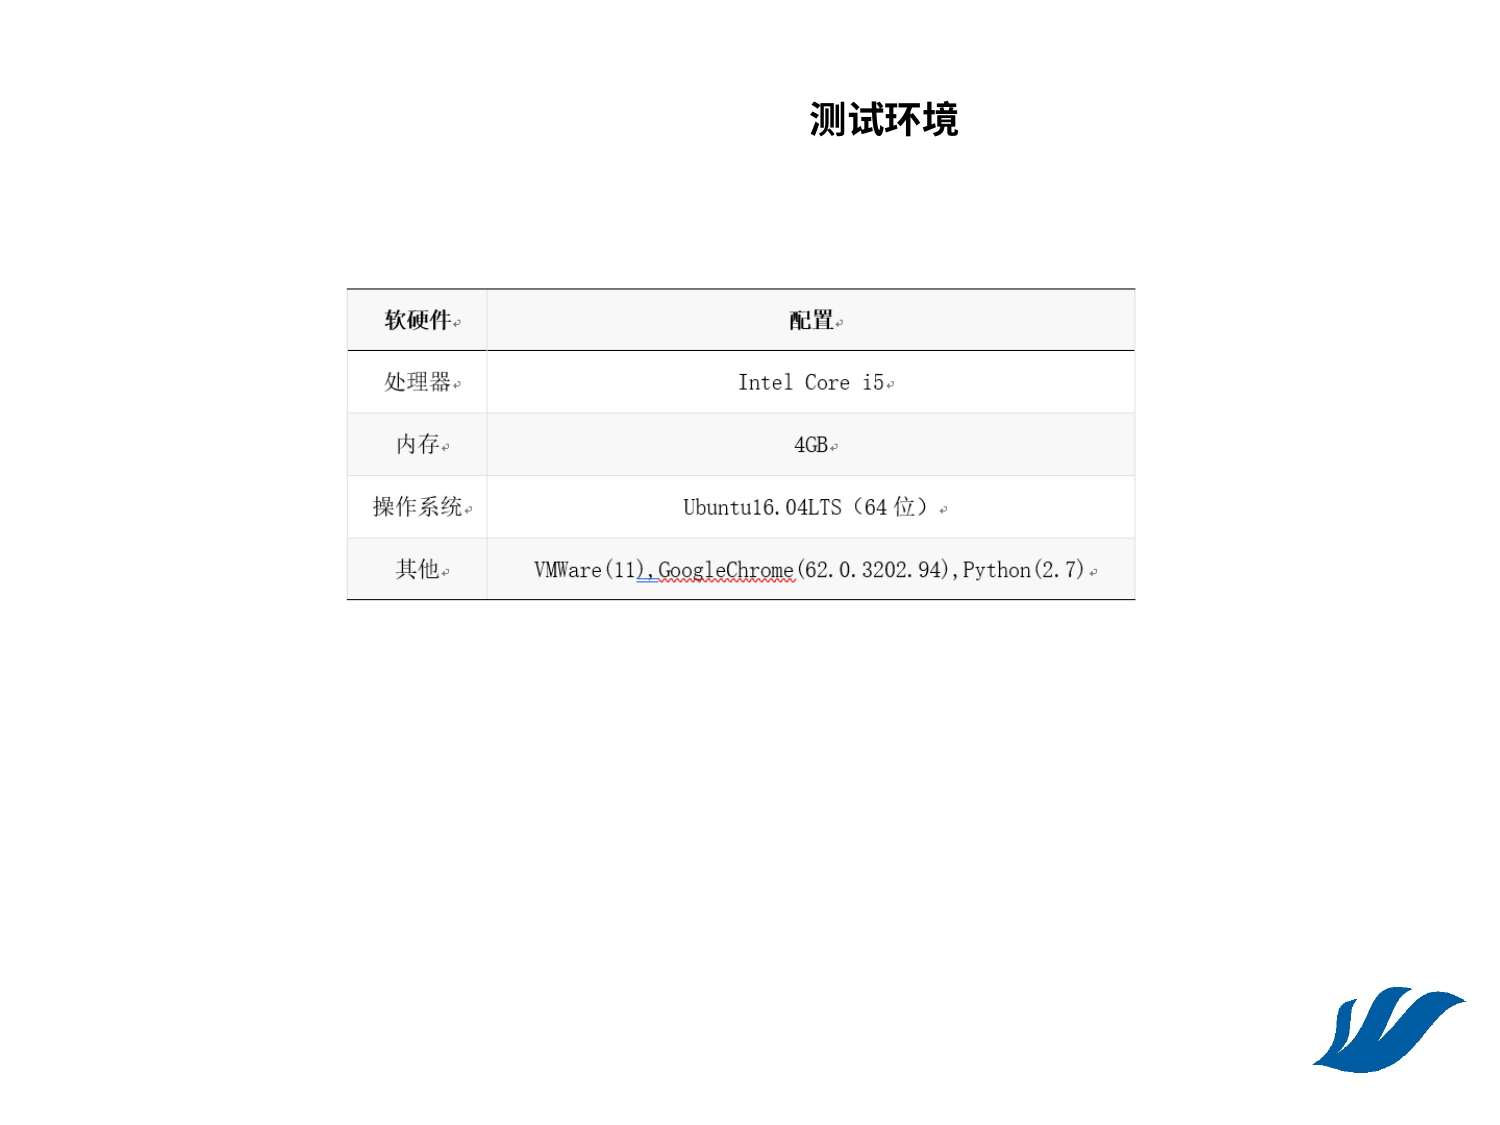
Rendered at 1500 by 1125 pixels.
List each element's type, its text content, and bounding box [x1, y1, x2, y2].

picture [1289, 929, 1489, 1125]
text_box 测试环境 [494, 88, 1062, 149]
picture [326, 277, 1174, 621]
